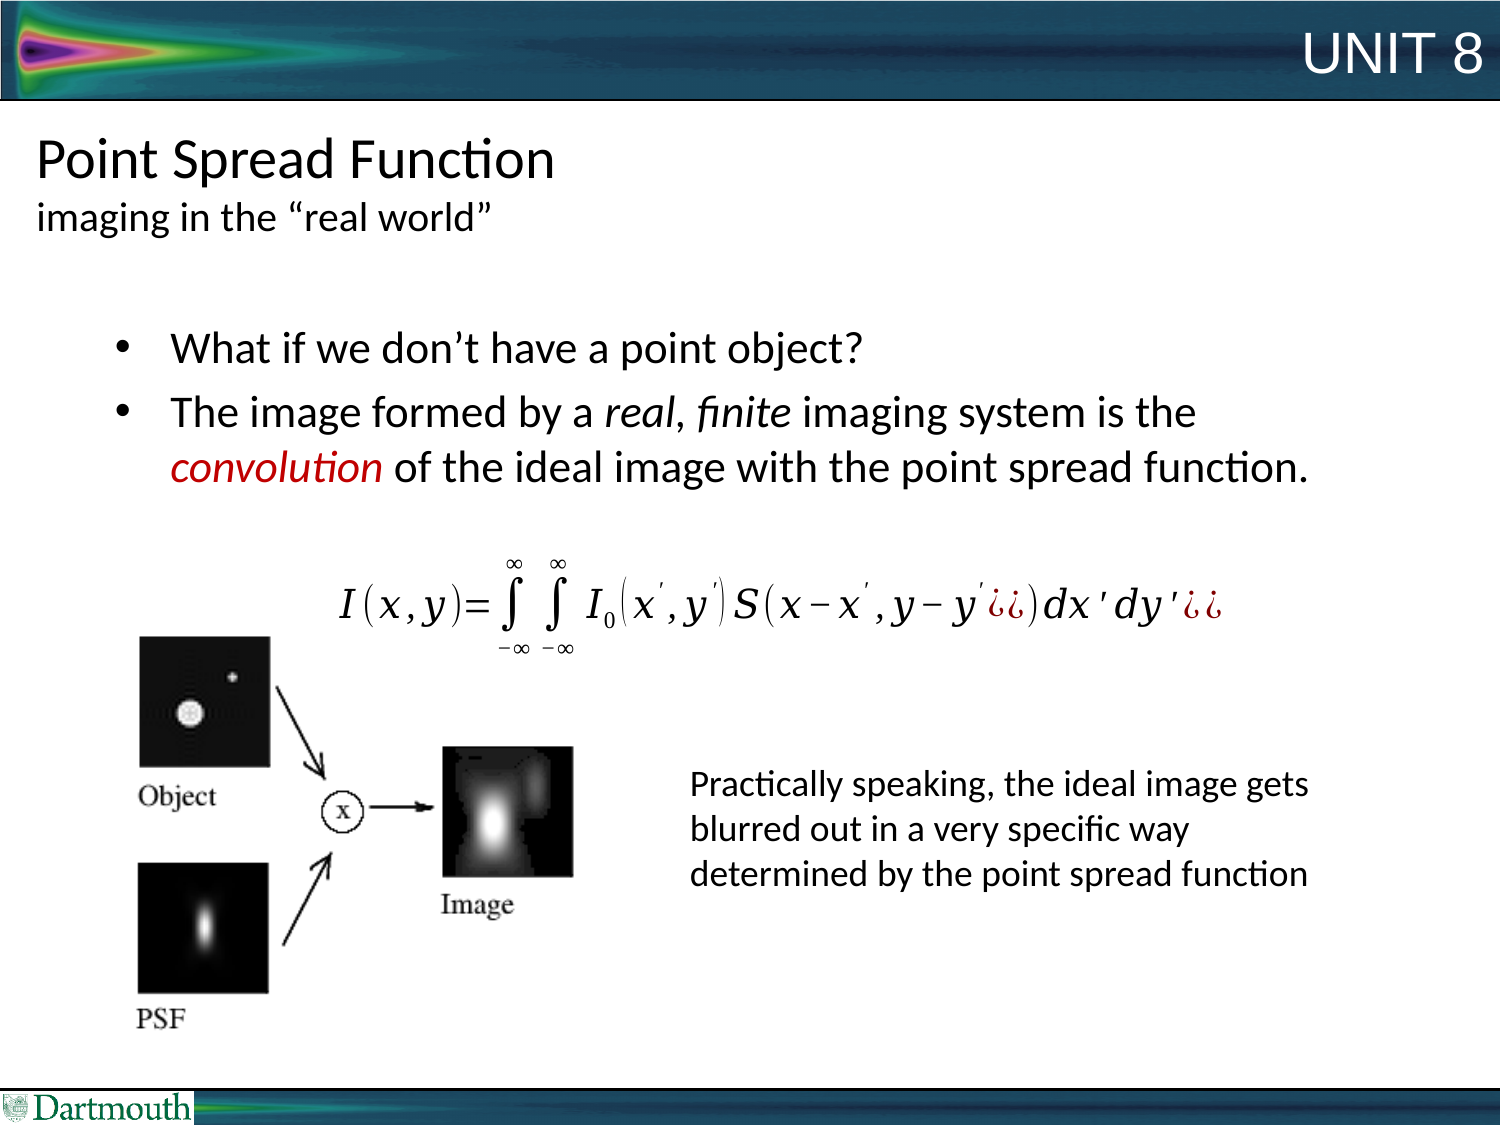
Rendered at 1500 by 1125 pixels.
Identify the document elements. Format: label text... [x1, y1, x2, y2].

text_box Point Spread Function imaging in the “real world” [21, 112, 571, 248]
title Unit 8 [287, 0, 1500, 100]
picture [0, 1091, 1500, 1125]
text_box What if we don’t have a point object? The image formed by a real, finite imaging system is the convolution of the ideal image with the point spread function. [99, 310, 1400, 536]
text_box Practically speaking, the ideal image gets blurred out in a very specific way determined by the point spread function [674, 751, 1350, 902]
picture [2, 1, 287, 99]
picture [112, 604, 601, 1051]
